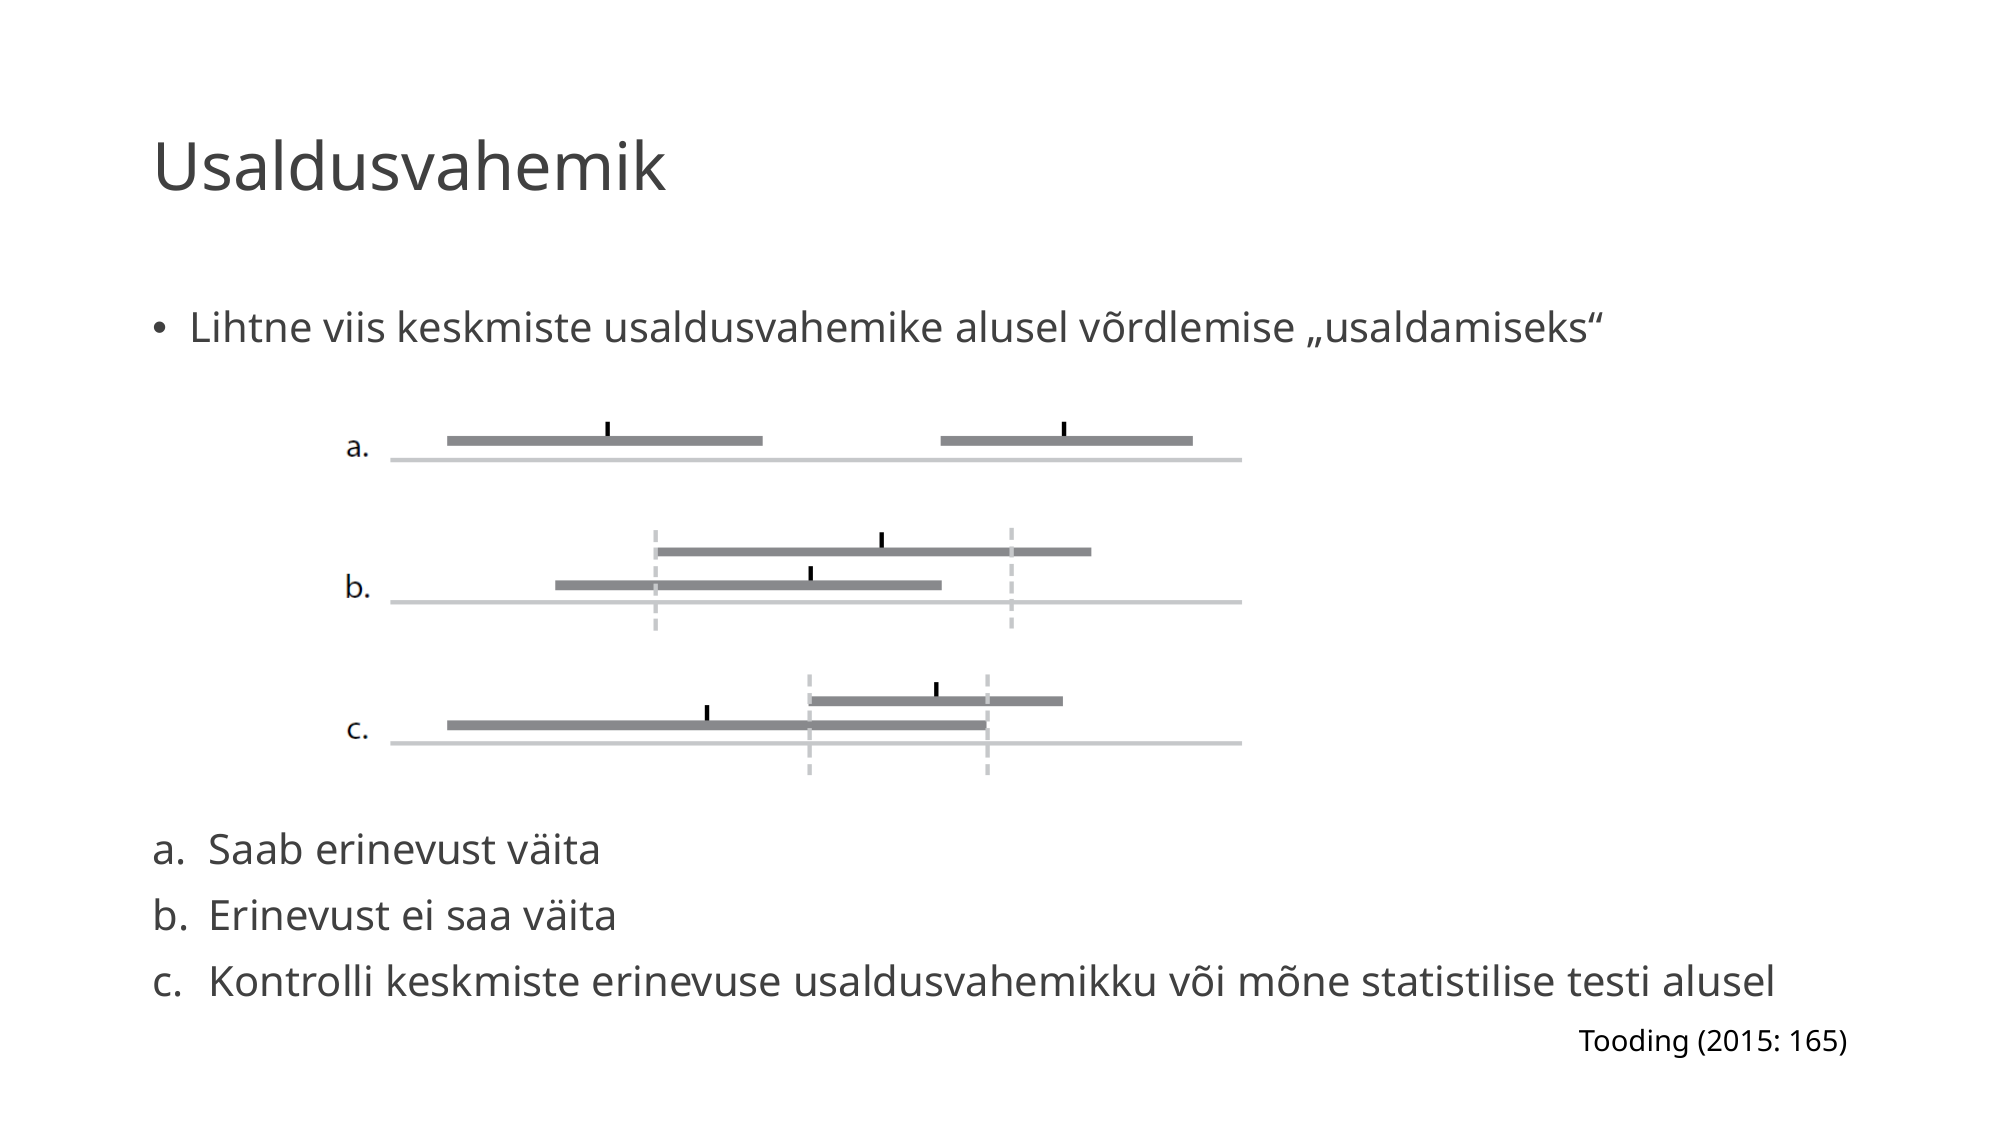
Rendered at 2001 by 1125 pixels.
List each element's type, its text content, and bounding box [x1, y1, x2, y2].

title Usaldusvahemik [137, 59, 1863, 278]
text_box Saab erinevust väita Erinevust ei saa väita Kontrolli keskmiste erinevuse usaldusvahemikku või mõne statistilise testi alusel [137, 820, 1863, 1045]
list Lihtne viis keskmiste usaldusvahemike alusel võrdlemise „usaldamiseks“ [137, 299, 1863, 430]
picture [302, 389, 1277, 797]
text_box Tooding (2015: 165) [1484, 1045, 1863, 1065]
